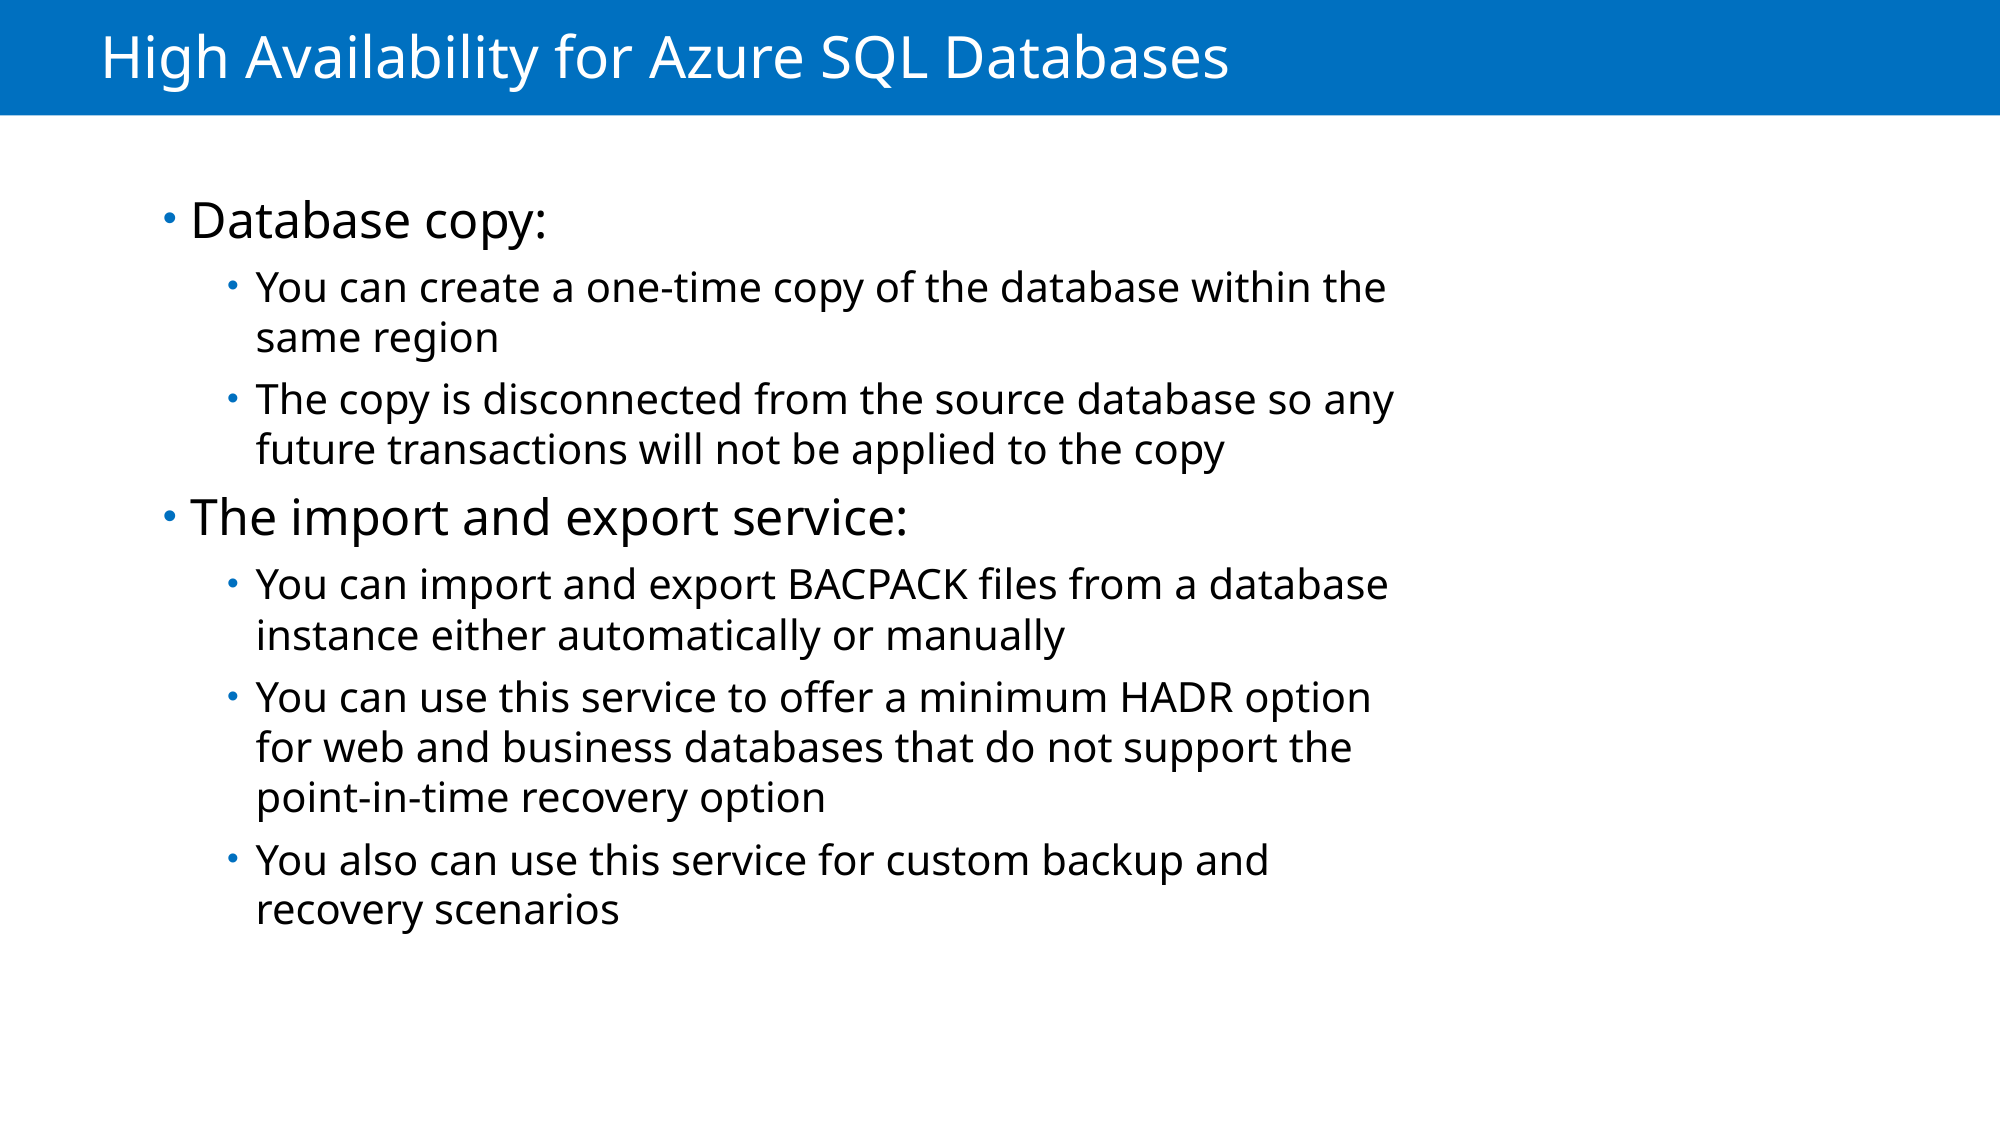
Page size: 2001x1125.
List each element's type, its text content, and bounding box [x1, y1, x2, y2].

title High Availability for Azure SQL Databases [100, 0, 1802, 122]
text_box Database copy: You can create a one-time copy of the database within the same region The copy is disconnected from the source database so any future transactions will not be applied to the copy The import and export service: You can import and export BACPACK files from a database instance either automatically or manually You can use this service to offer a minimum HADR option for web and business databases that do not support the point-in-time recovery option You also can use this service for custom backup and recovery scenarios [100, 180, 1433, 1025]
